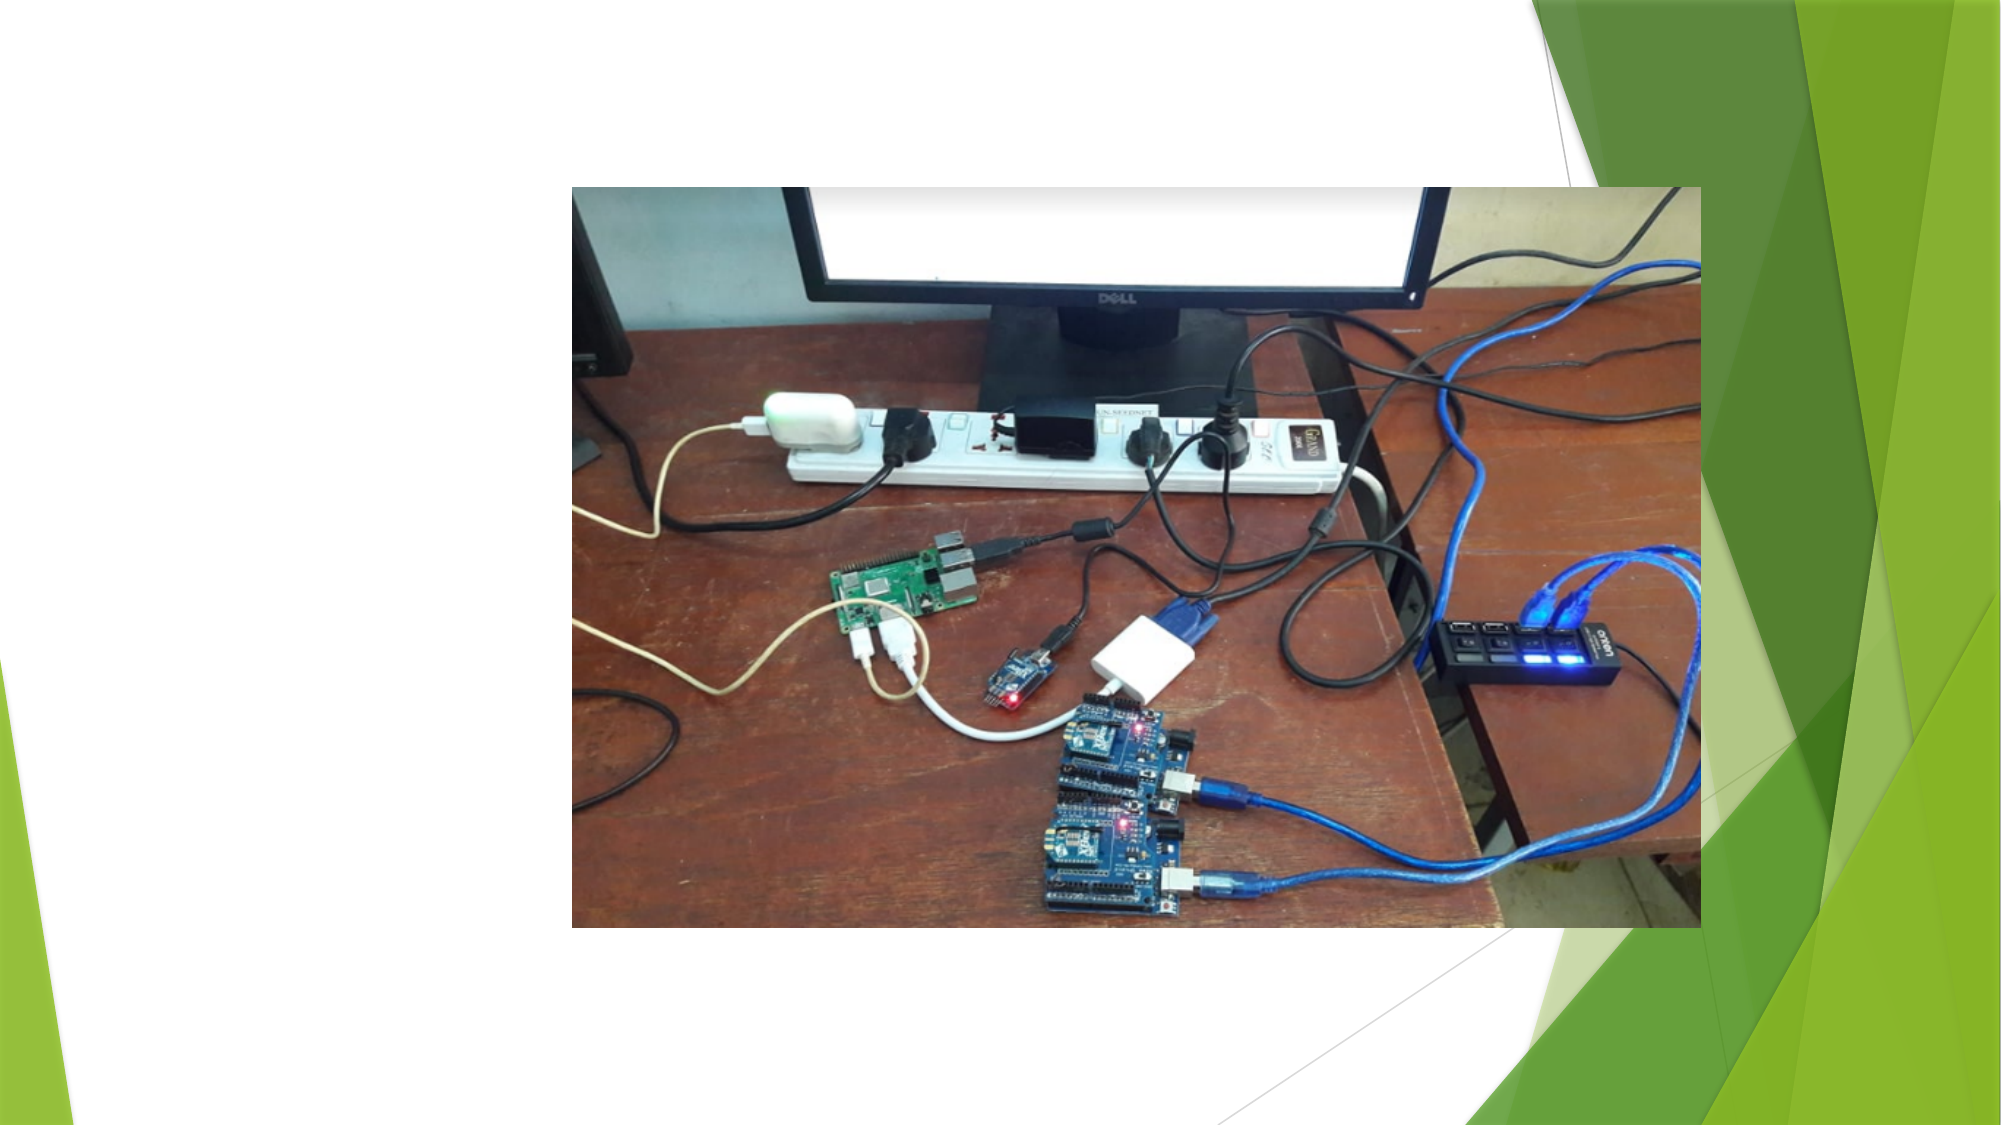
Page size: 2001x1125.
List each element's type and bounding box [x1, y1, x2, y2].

picture [572, 187, 1702, 929]
